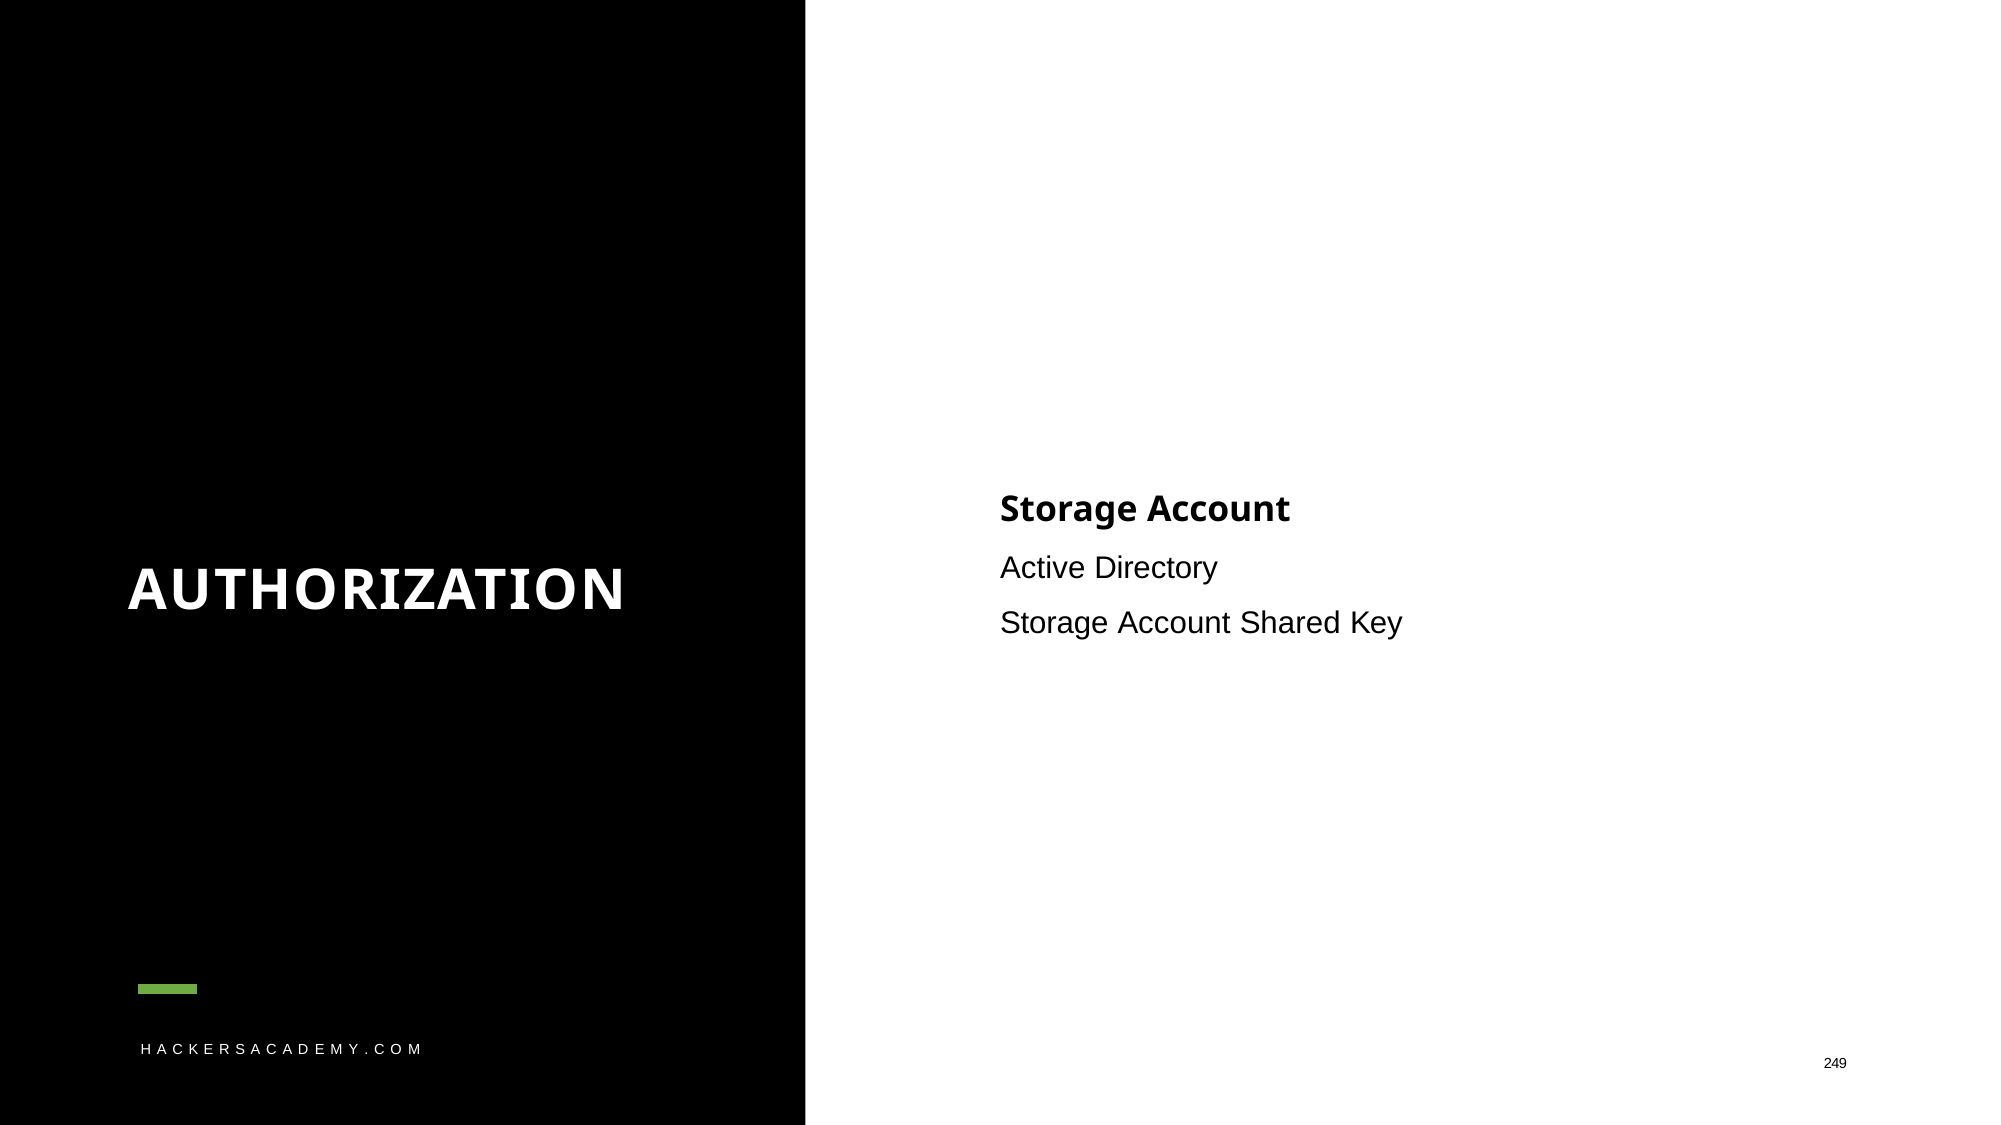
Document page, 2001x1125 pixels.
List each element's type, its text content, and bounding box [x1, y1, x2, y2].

slide_number 249 [1804, 1053, 1857, 1125]
text_box Storage Account Active Directory Storage Account Shared Key [998, 463, 1405, 640]
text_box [0, 0, 806, 1125]
